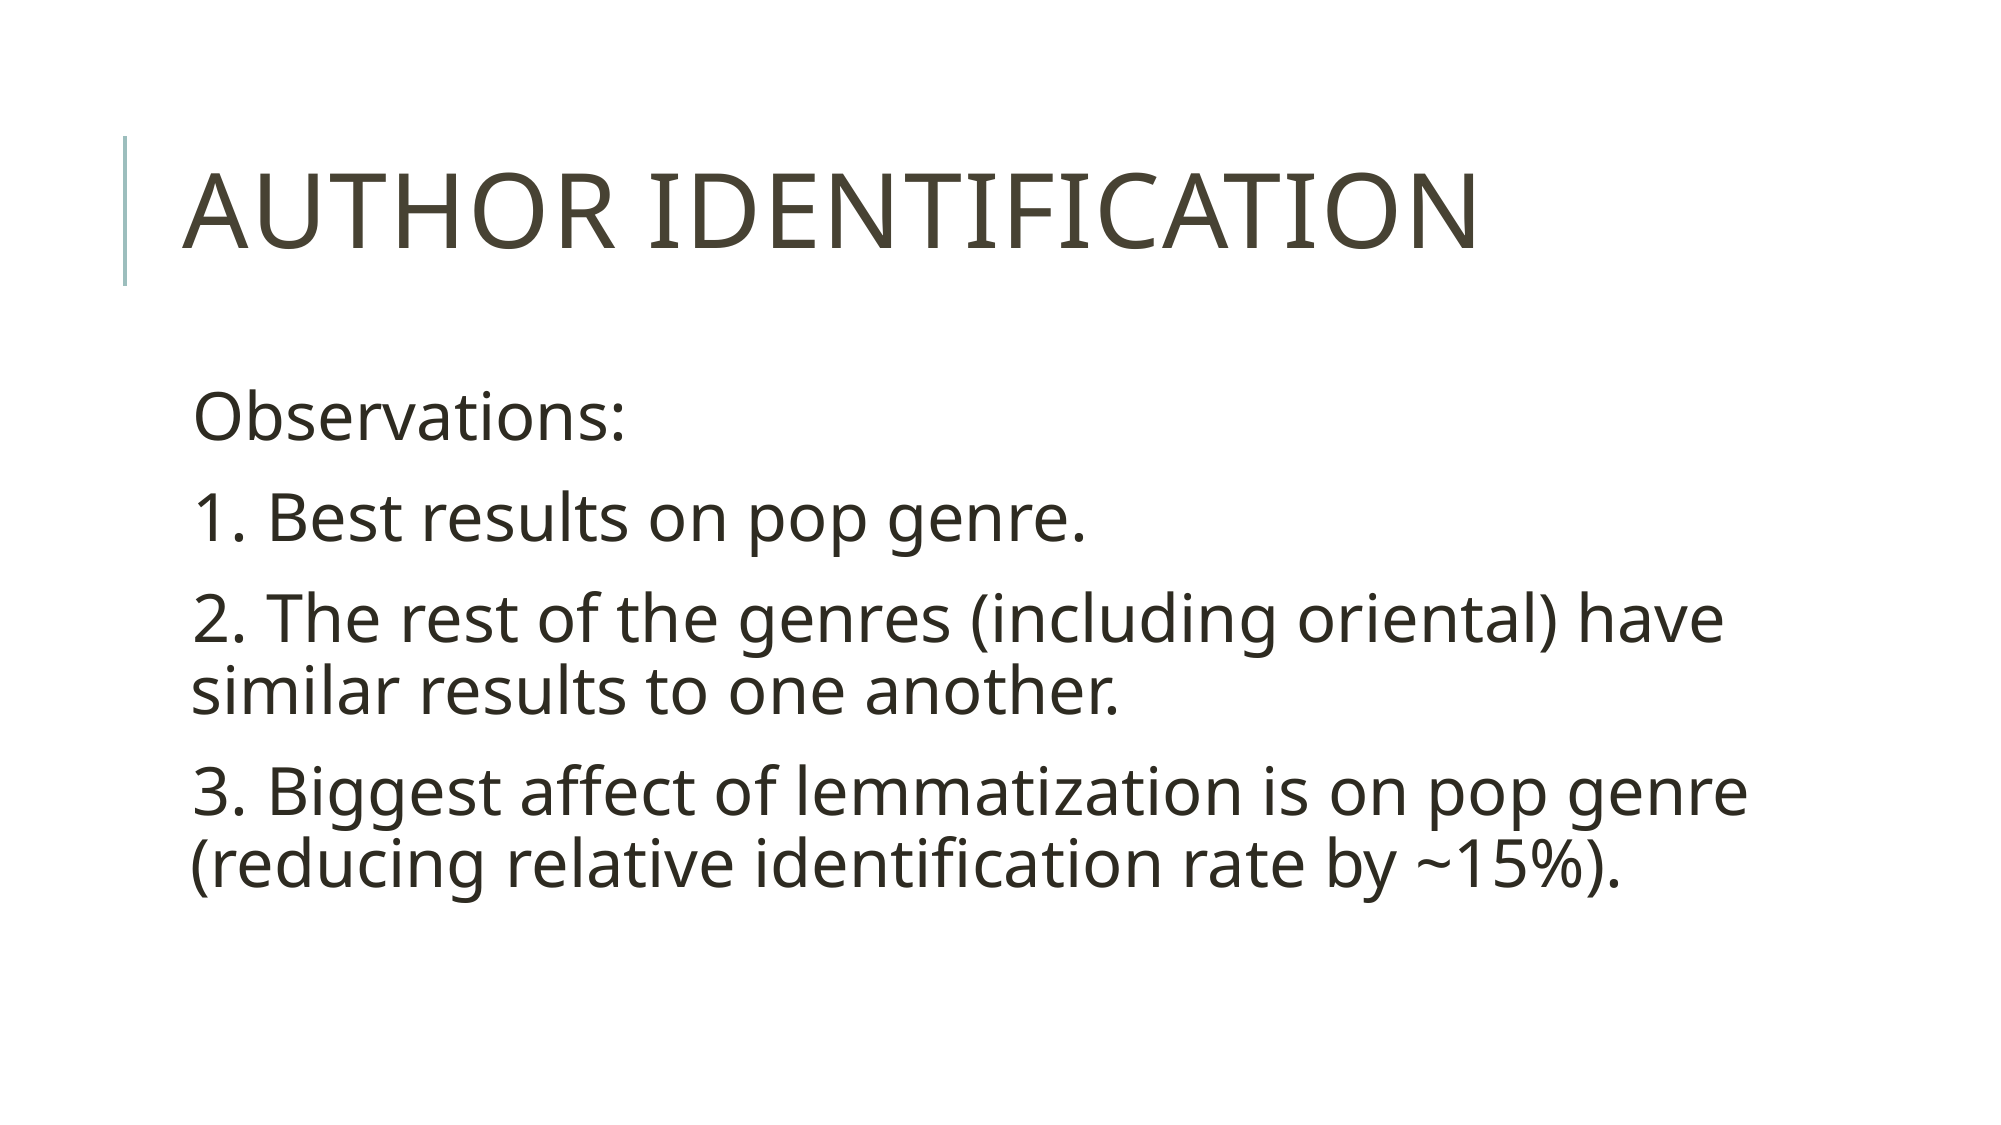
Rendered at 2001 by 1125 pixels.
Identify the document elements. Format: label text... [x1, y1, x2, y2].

title AUTHOR IDENTIFICATION [168, 96, 1763, 342]
list Observations: 1. Best results on pop genre. 2. The rest of the genres (including oriental) have similar results to one another. 3. Biggest affect of lemmatization is on pop genre (reducing relative identification rate by ~15%). [168, 375, 1763, 1035]
